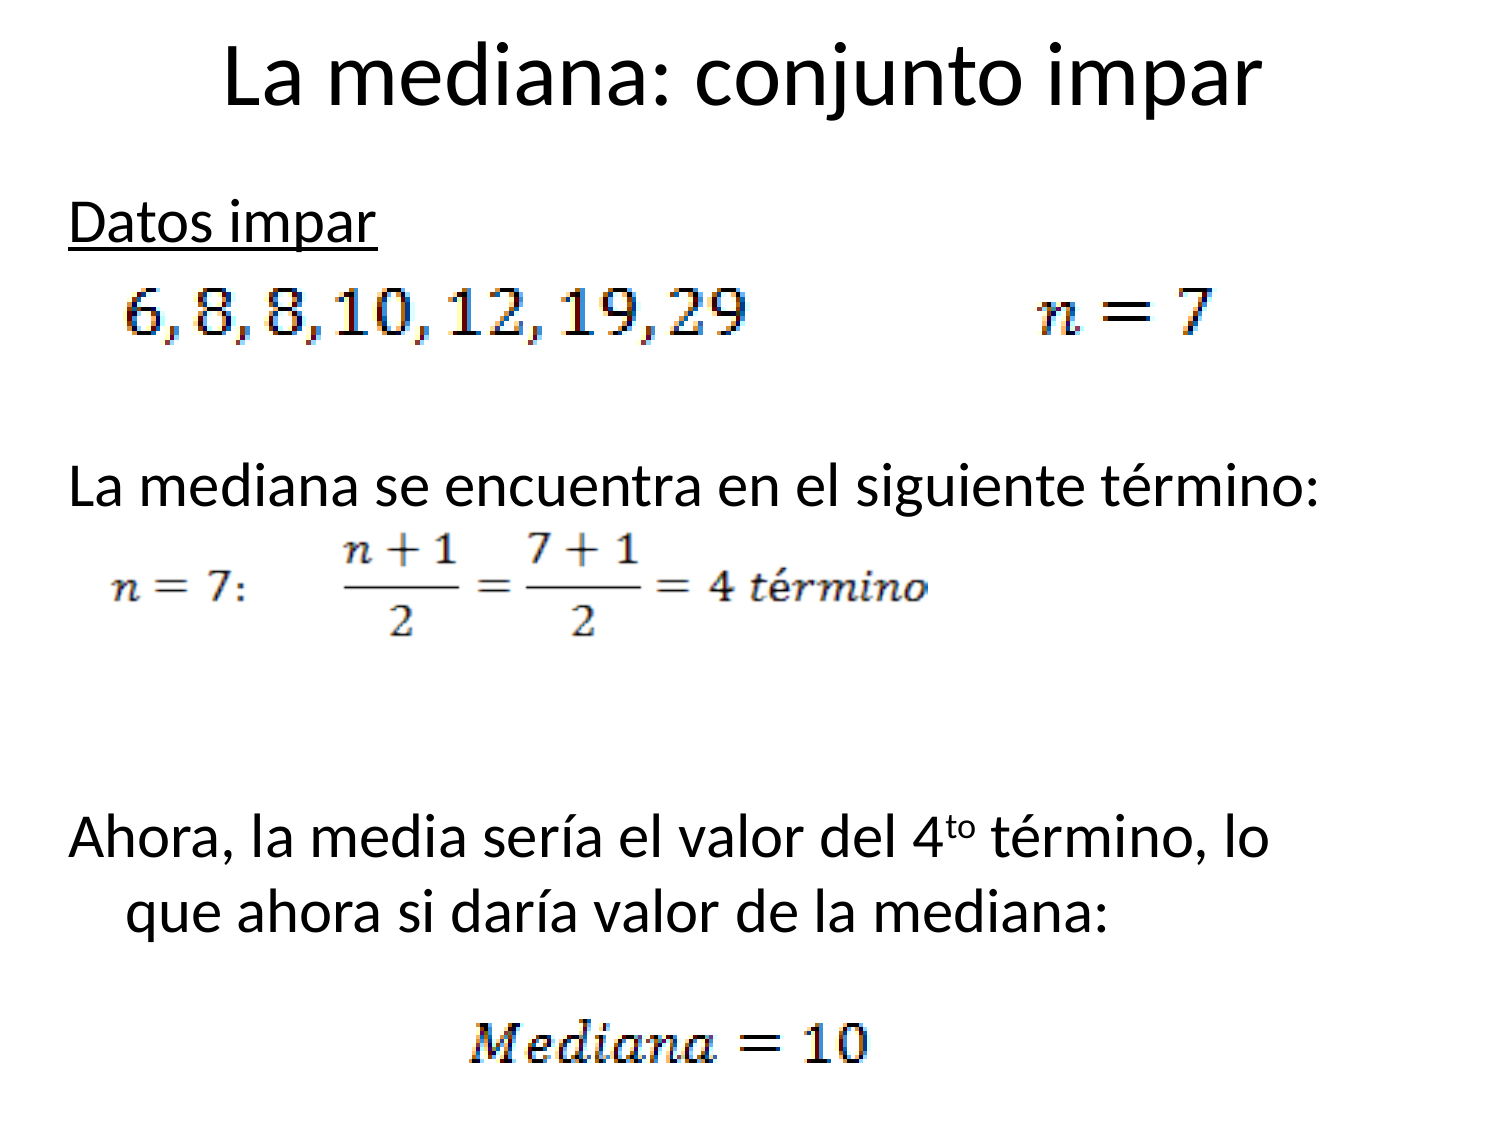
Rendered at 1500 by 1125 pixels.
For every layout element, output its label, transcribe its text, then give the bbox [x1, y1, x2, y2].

picture [100, 526, 928, 650]
picture [123, 269, 1217, 374]
picture [468, 1007, 872, 1095]
list Datos impar La mediana se encuentra en el siguiente término: Ahora, la media sería el valor del 4to término, lo que ahora si daría valor de la mediana: [53, 172, 1341, 1012]
title La mediana: conjunto impar [41, 1, 1447, 138]
